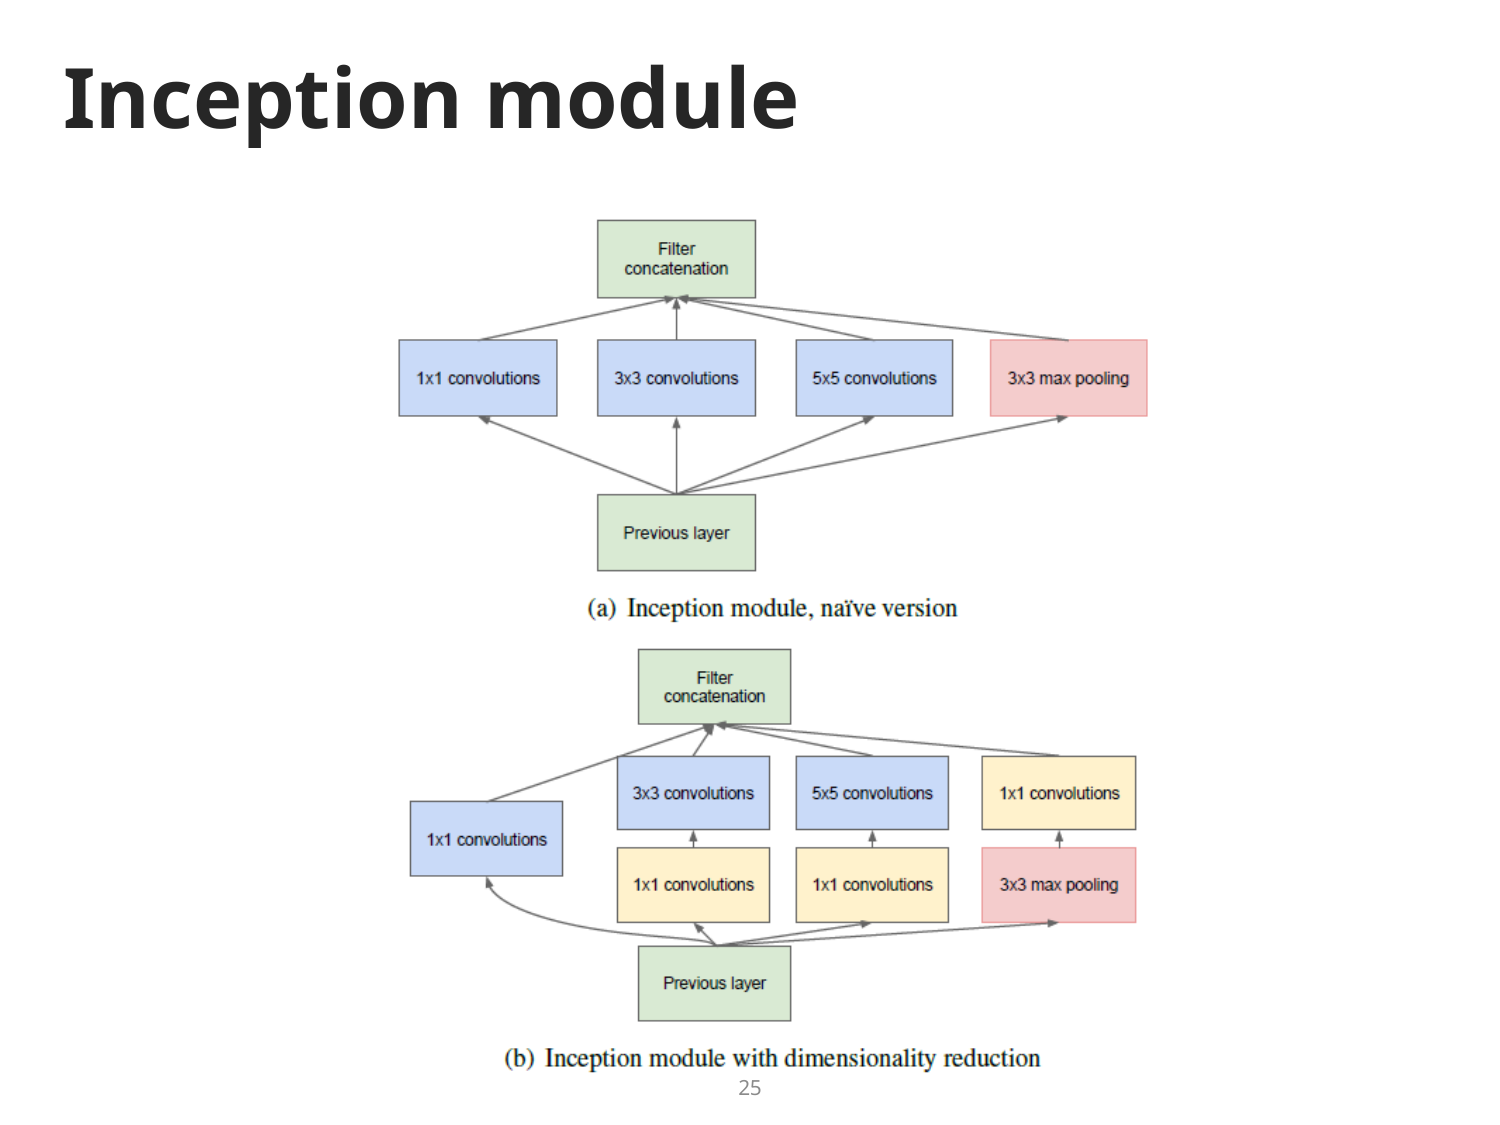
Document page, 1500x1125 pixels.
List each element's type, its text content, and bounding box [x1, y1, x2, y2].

picture [348, 195, 1176, 1079]
title Inception module [48, 41, 1456, 149]
slide_number 25 [575, 1086, 925, 1119]
